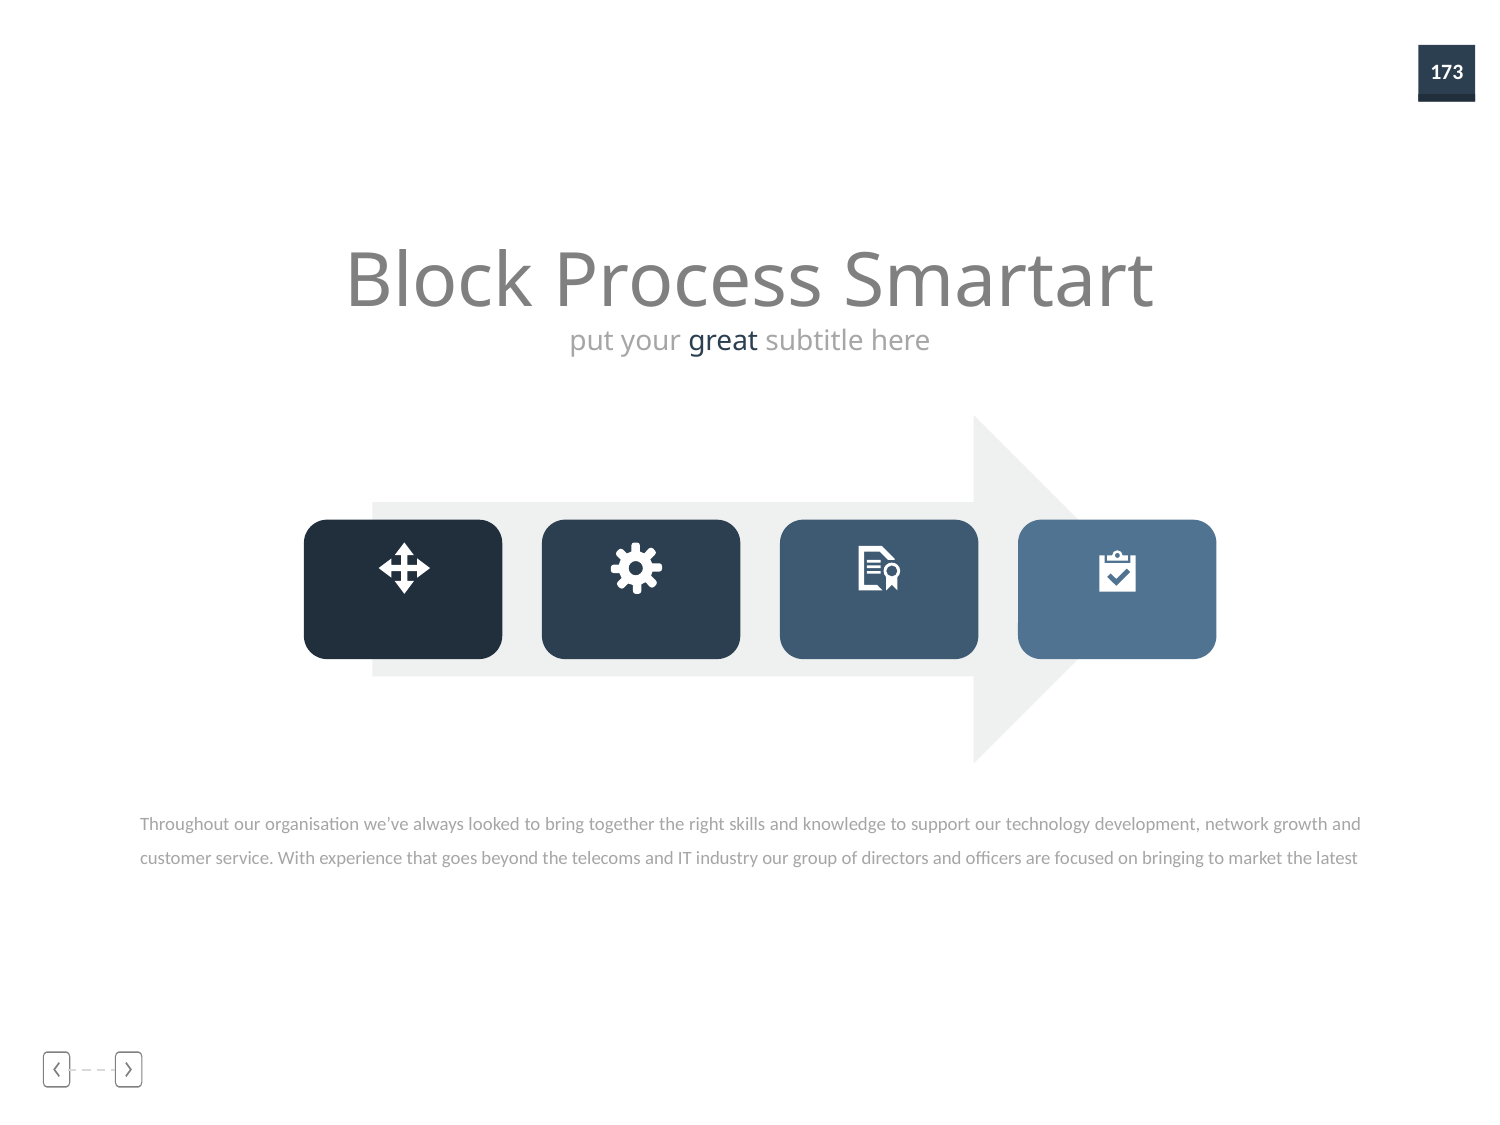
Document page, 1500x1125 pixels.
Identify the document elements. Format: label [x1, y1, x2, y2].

text_box [303, 415, 1217, 764]
text_box [329, 224, 1171, 364]
text_box [125, 793, 1375, 876]
